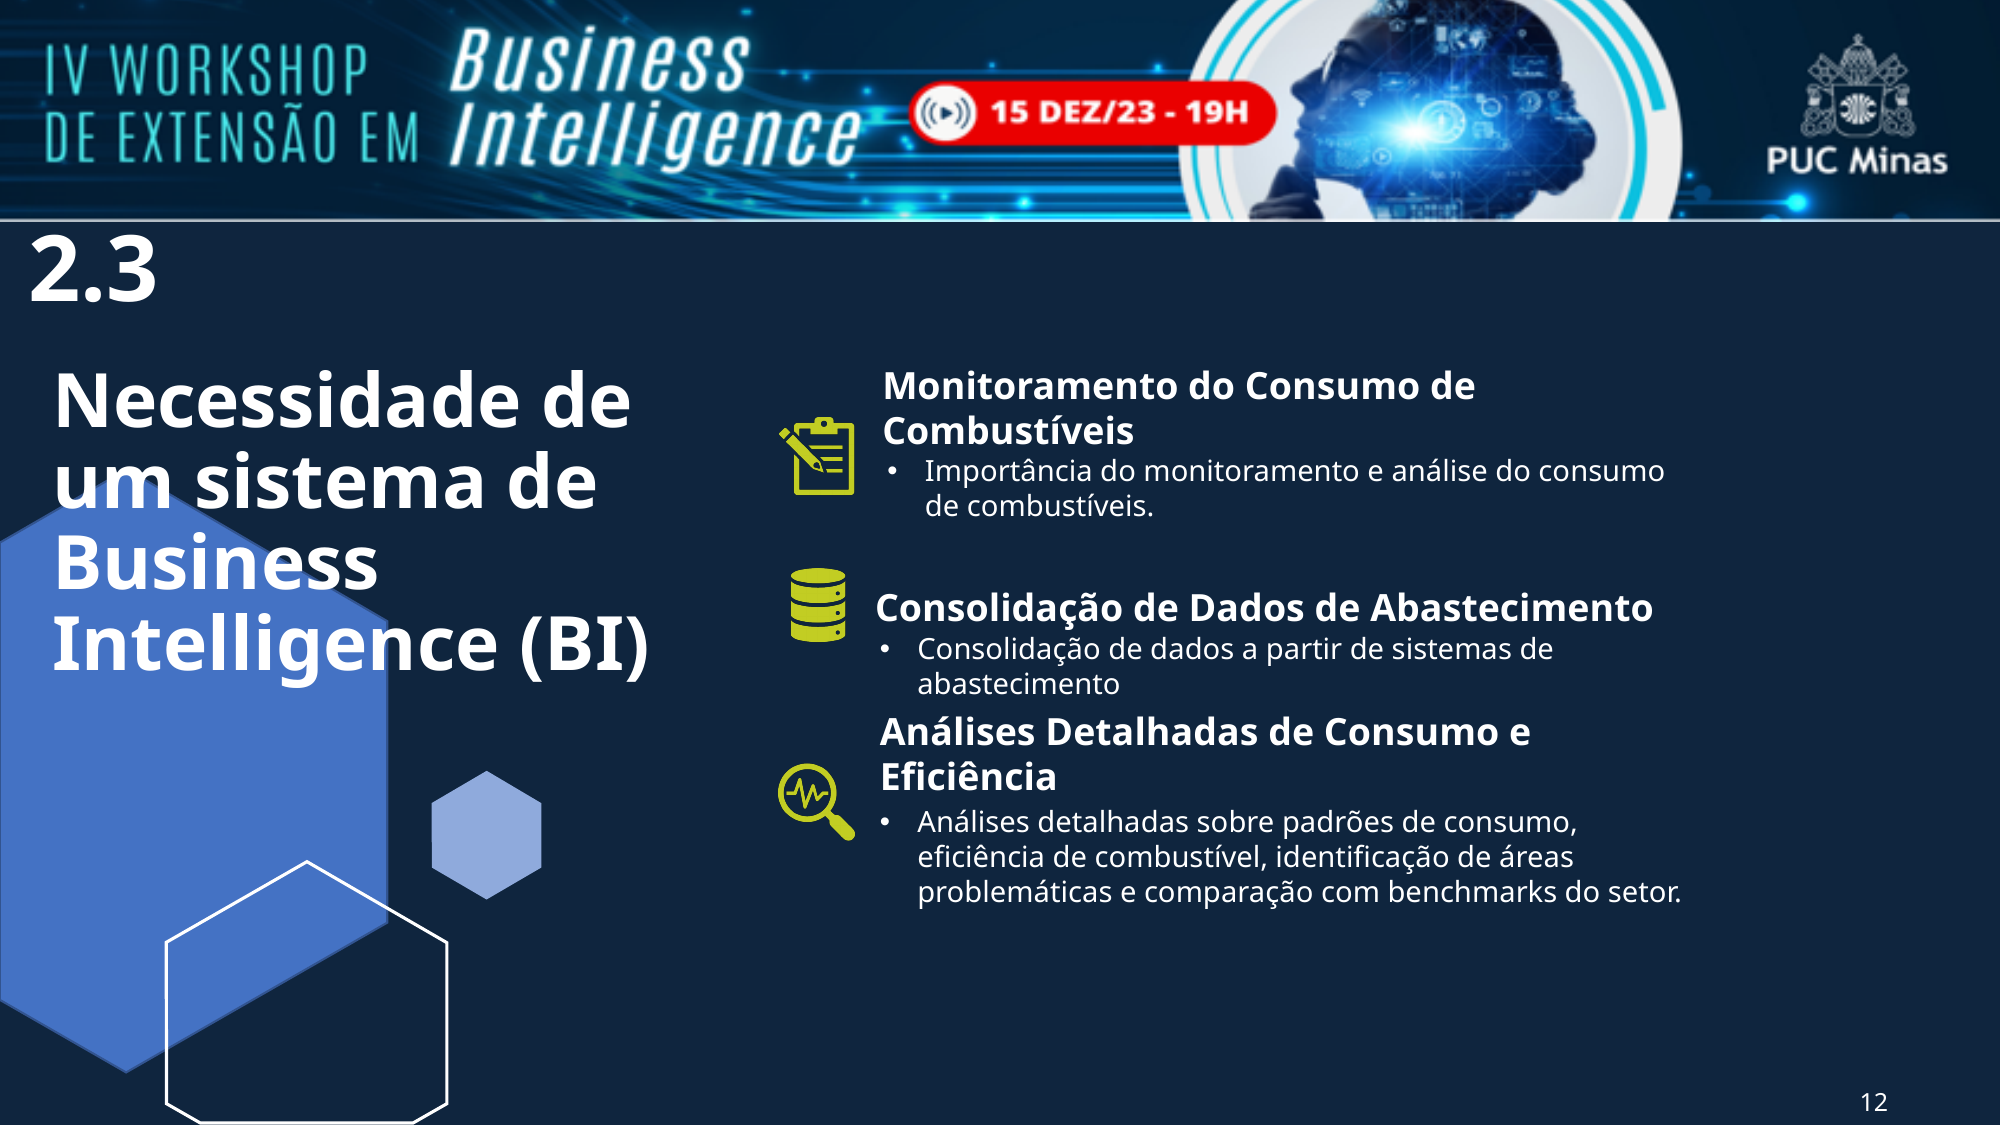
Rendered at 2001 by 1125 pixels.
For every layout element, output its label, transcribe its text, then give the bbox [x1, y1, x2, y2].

picture [773, 755, 862, 849]
picture [779, 409, 863, 503]
list Análises Detalhadas de Consumo e Eficiência [864, 736, 1712, 796]
picture [774, 558, 863, 652]
list Consolidação de dados a partir de sistemas de abastecimento [864, 623, 1712, 736]
list Consolidação de Dados de Abastecimento [863, 566, 2000, 636]
text_box 12 [1836, 1073, 1912, 1125]
list Análises detalhadas sobre padrões de consumo, eficiência de combustível, identificação de áreas problemáticas e comparação com benchmarks do setor. [864, 796, 1712, 889]
title Necessidade de um sistema de Business Intelligence (BI) [37, 381, 709, 729]
list Importância do monitoramento e análise do consumo de combustíveis. [872, 445, 1720, 553]
list Monitoramento do Consumo de Combustíveis [867, 390, 1715, 460]
picture [0, 0, 2000, 222]
text_box 2.3 [13, 222, 853, 381]
